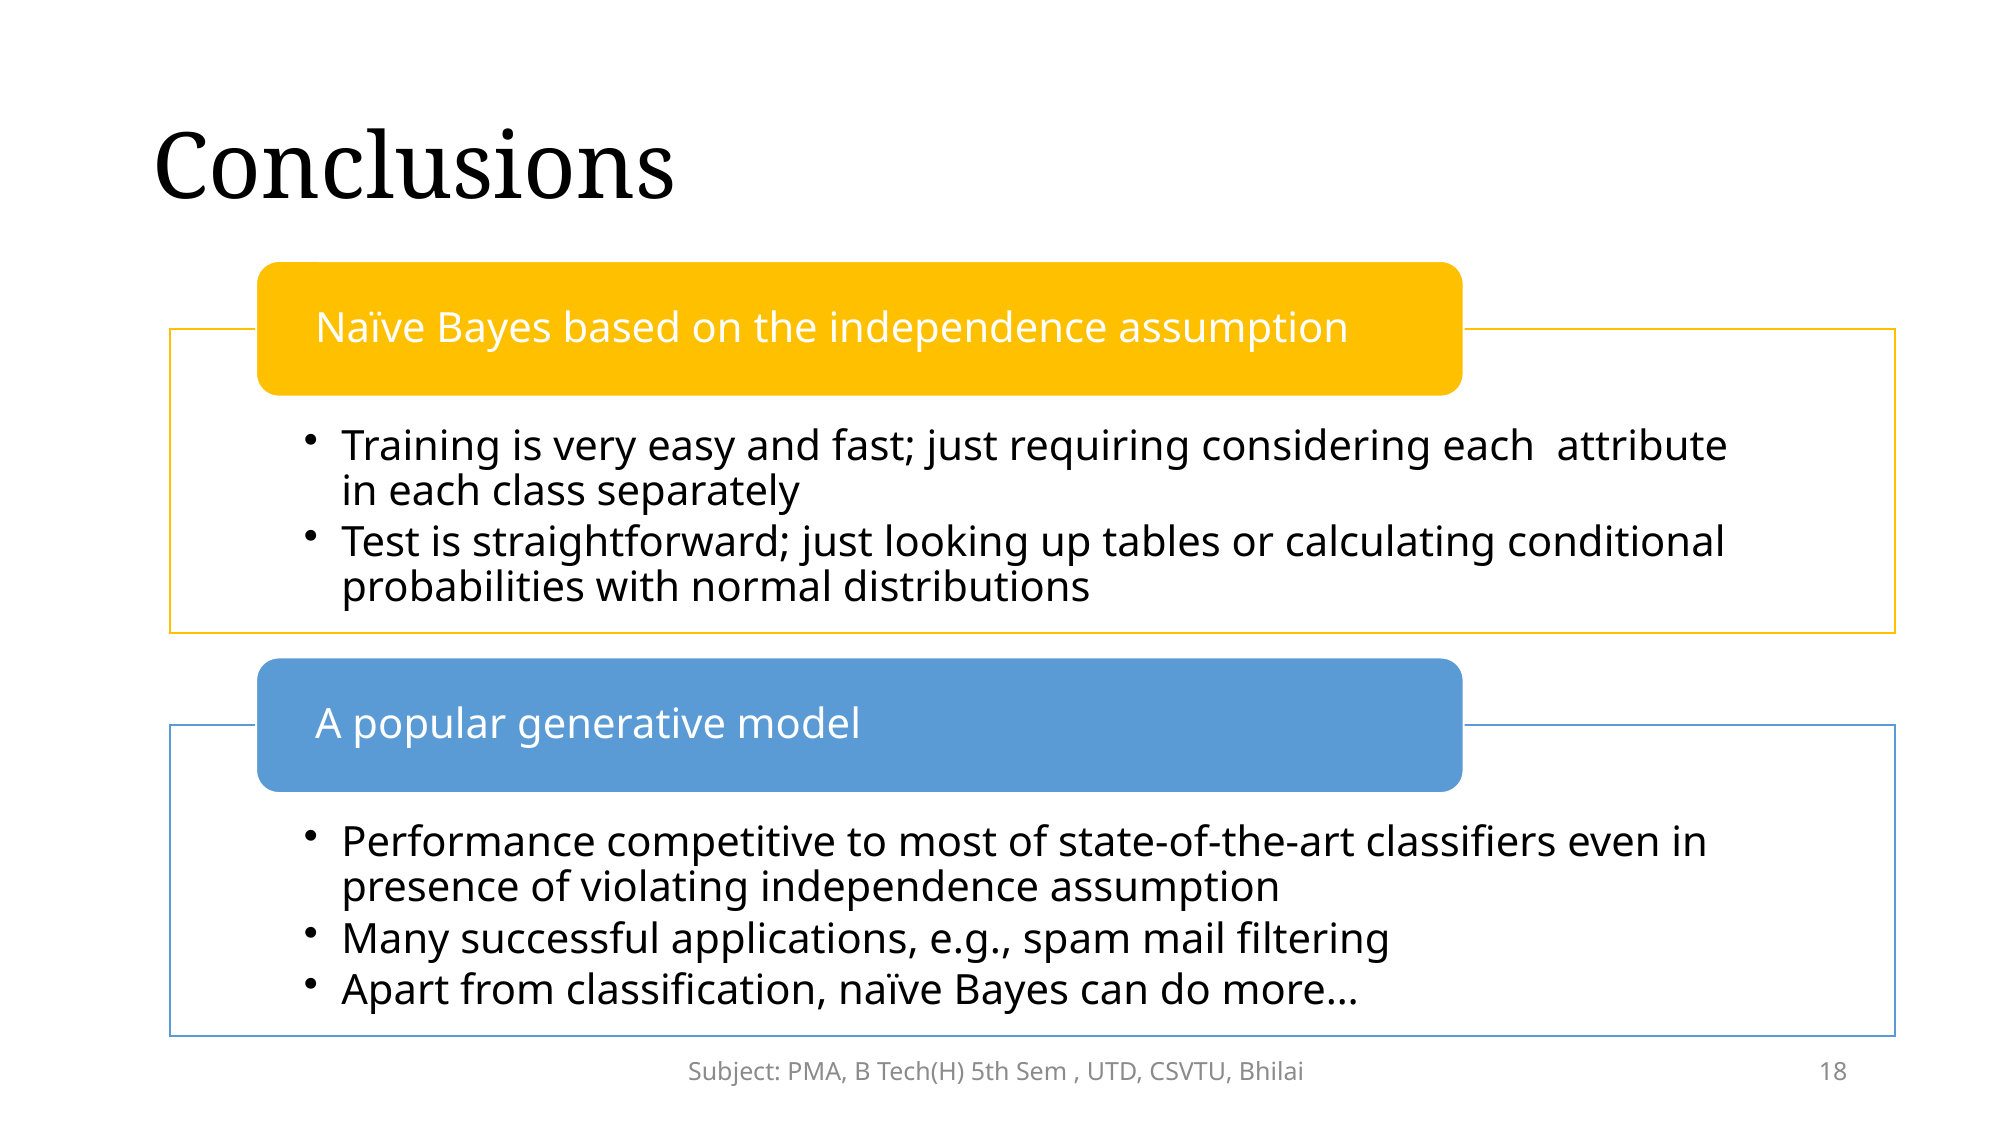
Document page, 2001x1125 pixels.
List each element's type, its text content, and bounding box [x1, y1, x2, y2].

slide_number 18 [1412, 1043, 1863, 1103]
title Conclusions [137, 59, 1863, 278]
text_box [169, 254, 1895, 1043]
footer Subject: PMA, B Tech(H) 5th Sem , UTD, CSVTU, Bhilai [662, 1043, 1338, 1103]
